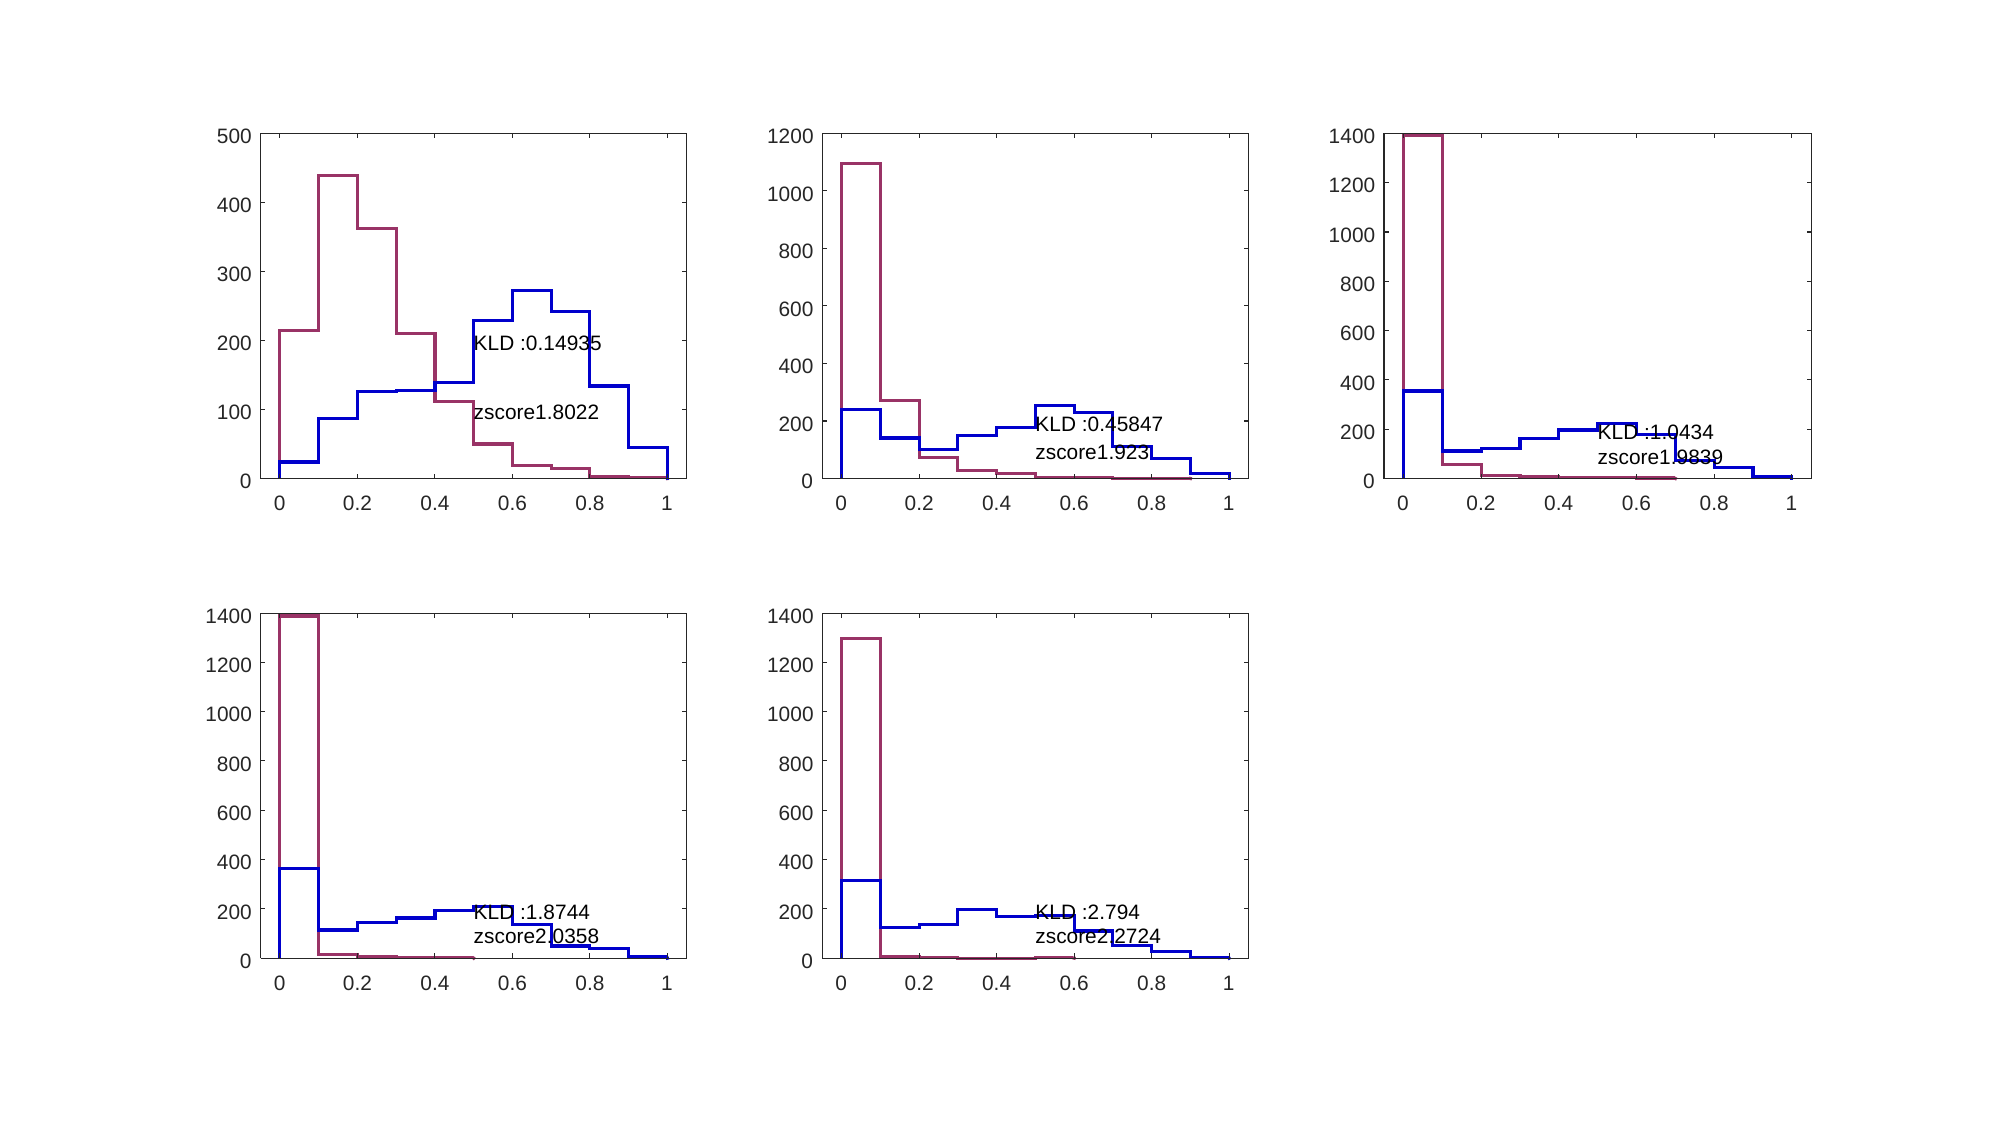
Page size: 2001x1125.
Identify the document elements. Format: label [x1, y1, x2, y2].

picture [0, 57, 2000, 1068]
